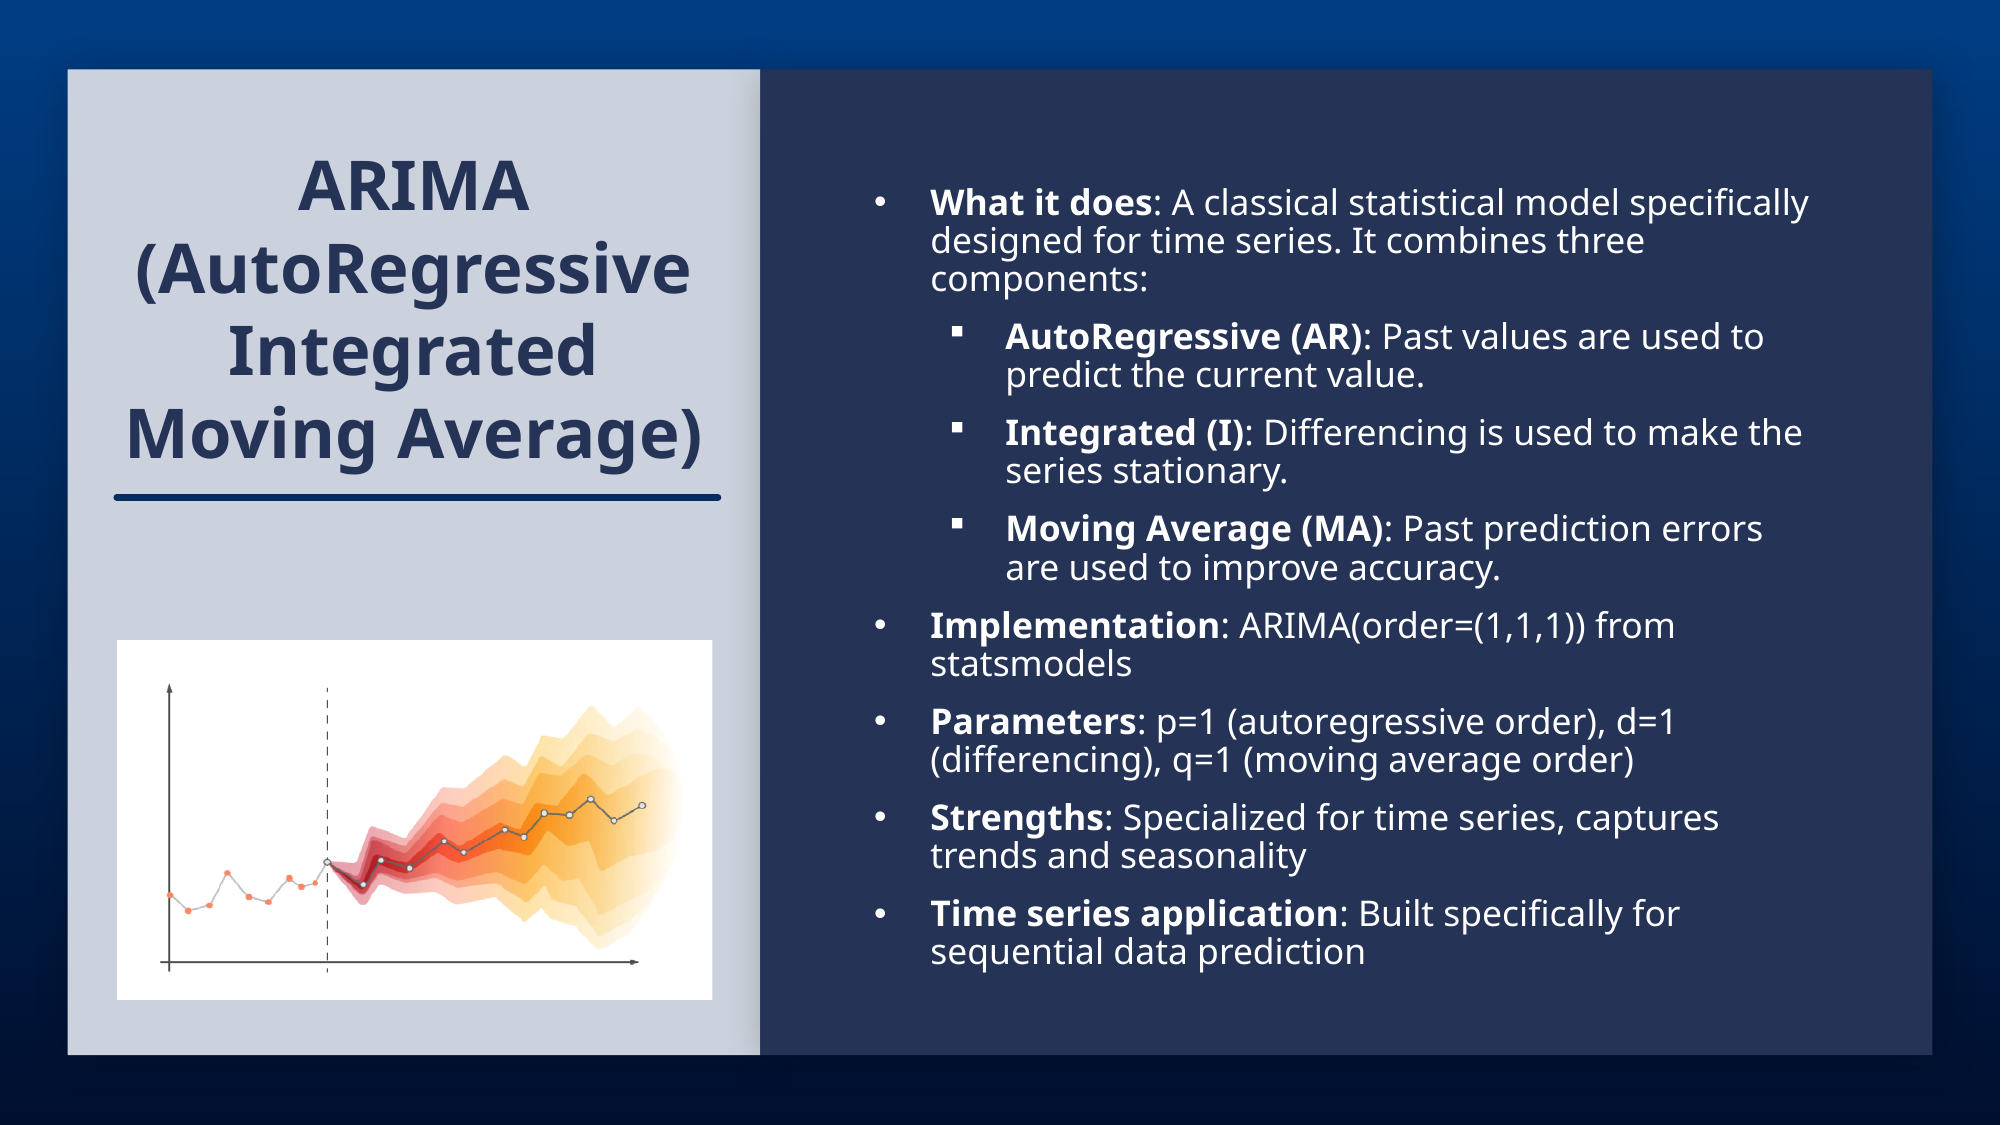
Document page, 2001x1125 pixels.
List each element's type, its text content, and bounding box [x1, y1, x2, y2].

picture [116, 640, 713, 1003]
title ARIMA (AutoRegressive Integrated Moving Average) [86, 127, 742, 487]
text_box What it does: A classical statistical model specifically designed for time series. It combines three components: AutoRegressive (AR): Past values are used to predict the current value. Integrated (I): Differencing is used to make the series stationary. Moving Average (MA): Past prediction errors are used to improve accuracy. Implementation: ARIMA(order=(1,1,1)) from statsmodels Parameters: p=1 (autoregressive order), d=1 (differencing), q=1 (moving average order) Strengths: Specialized for time series, captures trends and seasonality Time series application: Built specifically for sequential data prediction [859, 155, 1839, 1002]
